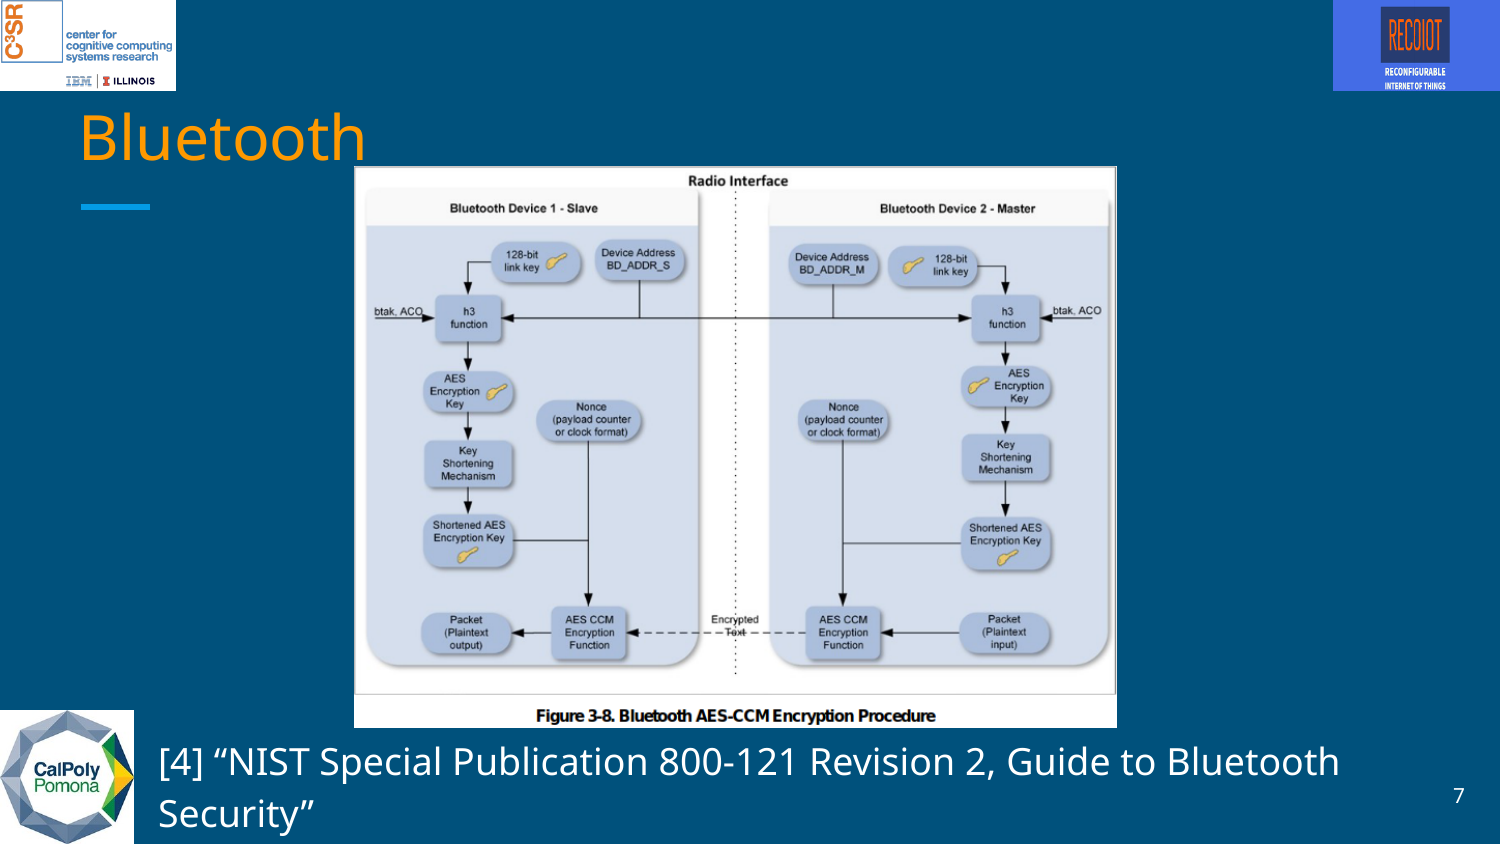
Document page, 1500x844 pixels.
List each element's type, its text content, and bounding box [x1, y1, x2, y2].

picture [0, 0, 175, 90]
list [4] “NIST Special Publication 800-121 Revision 2, Guide to Bluetooth Security” [143, 716, 1438, 844]
picture [355, 167, 1116, 727]
title Bluetooth [63, 75, 1437, 188]
picture [1334, 0, 1500, 90]
picture [0, 711, 133, 844]
slide_number ‹#› [1389, 764, 1480, 830]
